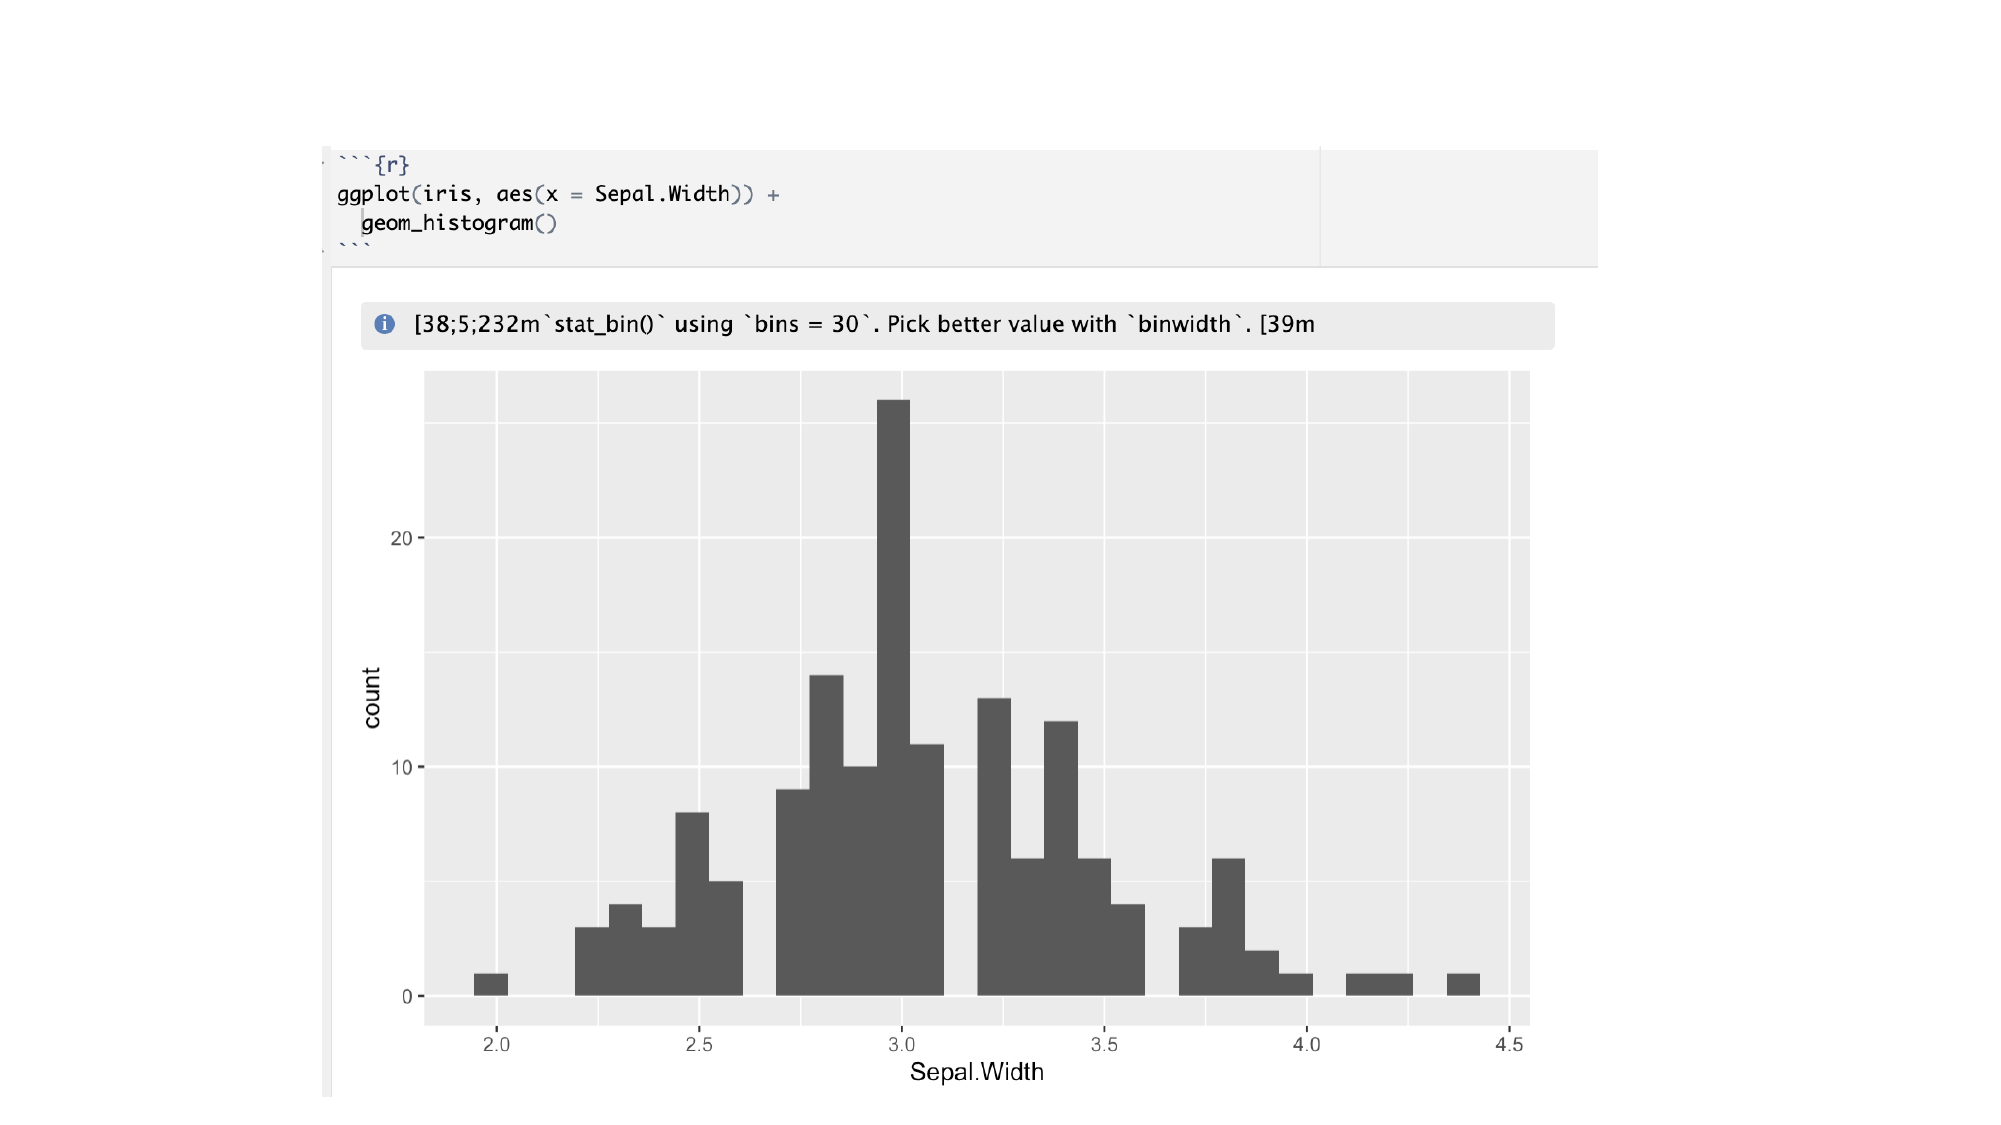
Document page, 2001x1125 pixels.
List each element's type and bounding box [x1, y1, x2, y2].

picture [322, 146, 1598, 1097]
